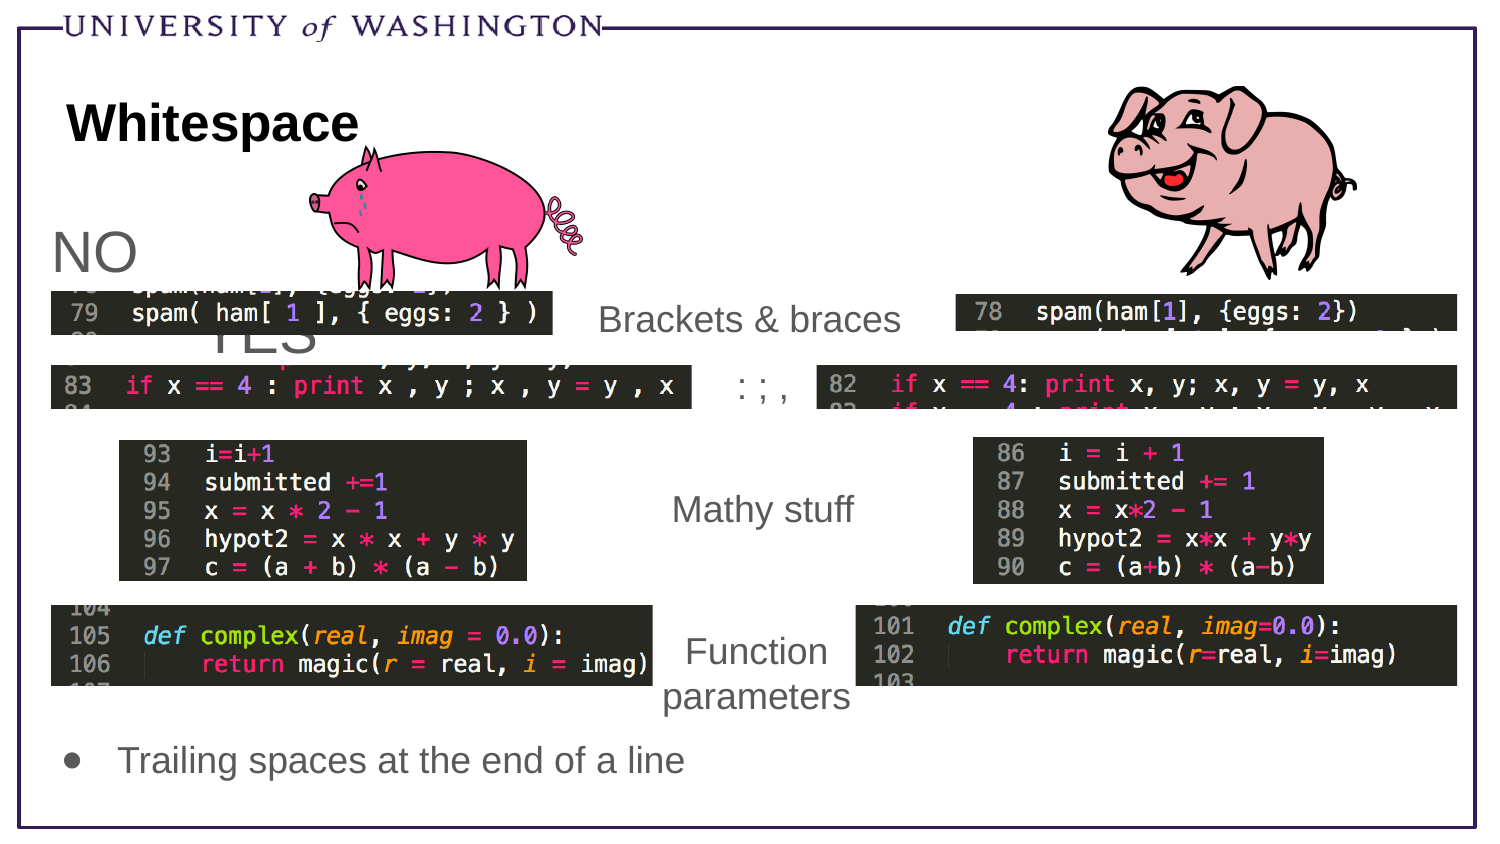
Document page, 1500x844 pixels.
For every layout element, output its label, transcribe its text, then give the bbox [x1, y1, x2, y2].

text_box Trailing spaces at the end of a line [27, 720, 716, 835]
picture [50, 604, 653, 686]
text_box Brackets & braces [526, 279, 974, 363]
picture [973, 437, 1325, 584]
text_box Function parameters [653, 612, 855, 693]
picture [50, 365, 692, 409]
picture [15, 15, 1480, 830]
list NO YES [36, 189, 1435, 750]
title Whitespace [51, 72, 1449, 167]
picture [119, 439, 527, 581]
text_box Mathy stuff [574, 470, 952, 551]
text_box : ; , [574, 347, 952, 428]
